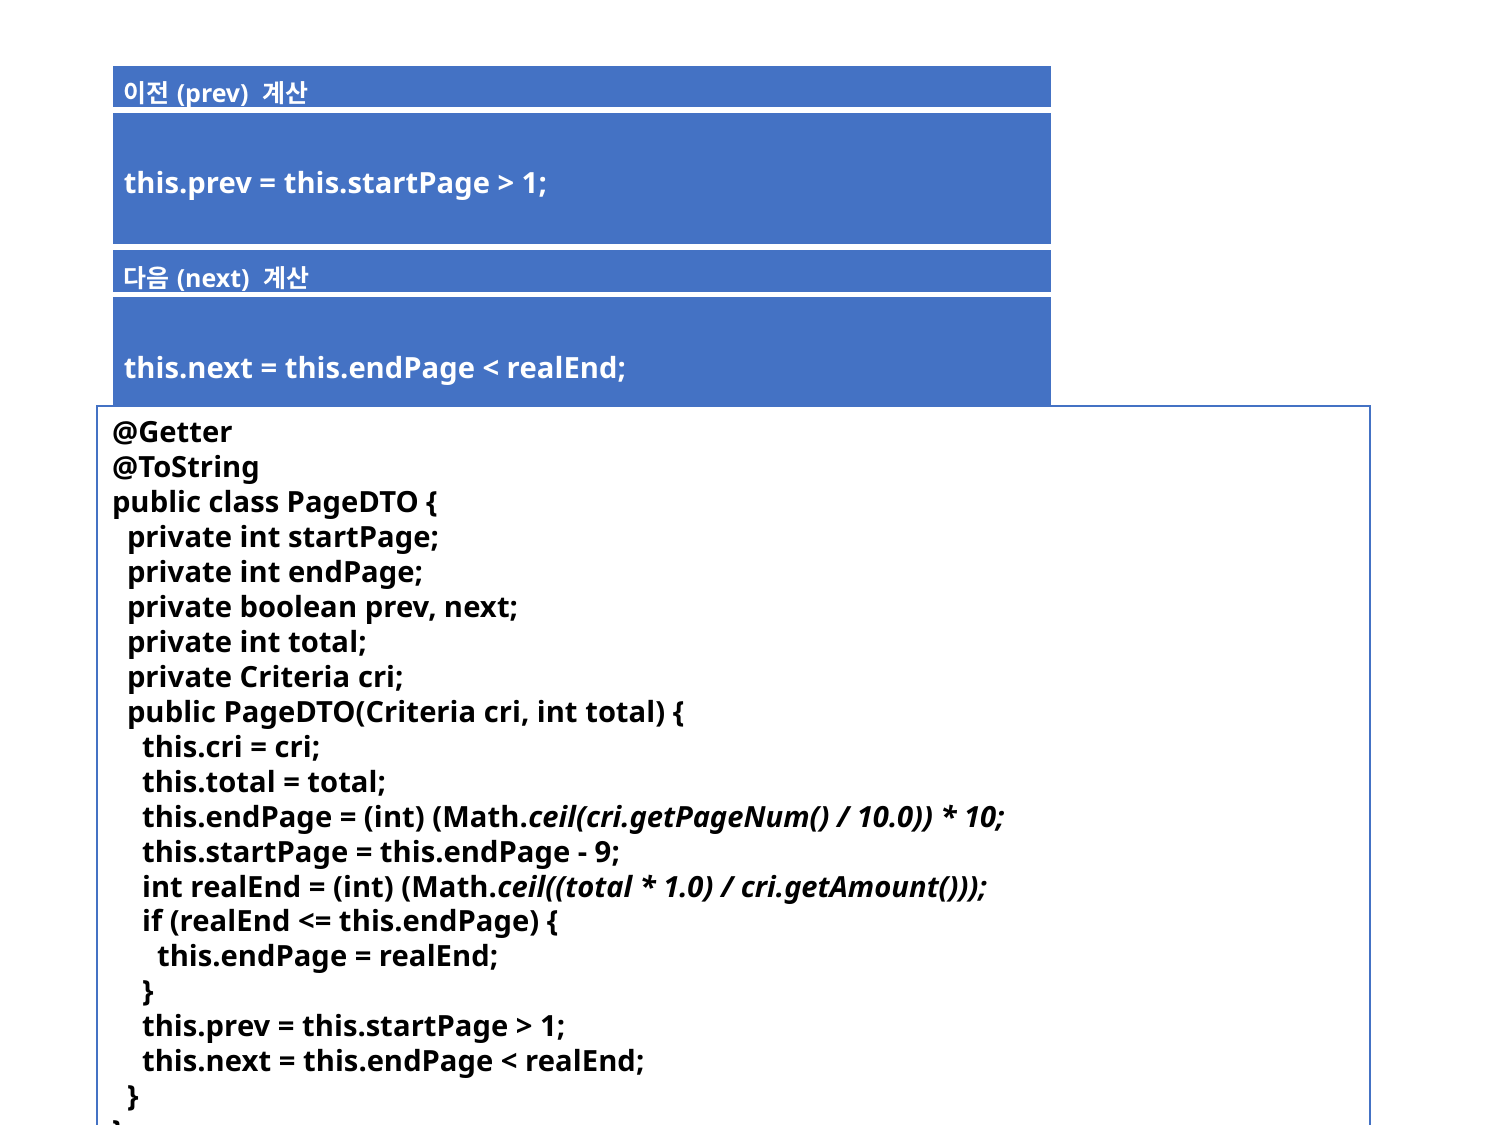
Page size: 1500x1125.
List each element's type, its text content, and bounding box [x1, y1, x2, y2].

table_cell this.next = this.endPage < realEnd; [113, 297, 1051, 405]
table_cell this.prev = this.startPage > 1; [113, 113, 1051, 244]
text_box @Getter @ToString public class PageDTO { private int startPage; private int endPage; private boolean prev, next; private int total; private Criteria cri; public PageDTO(Criteria cri, int total) { this.cri = cri; this.total = total; this.endPage = (int) (Math.ceil(cri.getPageNum() / 10.0)) * 10; this.startPage = this.endPage - 9; int realEnd = (int) (Math.ceil((total * 1.0) / cri.getAmount())); if (realEnd <= this.endPage) { this.endPage = realEnd; } this.prev = this.startPage > 1; this.next = this.endPage < realEnd; } } [96, 405, 1371, 1125]
table_header 이전(prev) 계산 [113, 66, 1051, 107]
table_header 다음(next) 계산 [113, 250, 1051, 292]
